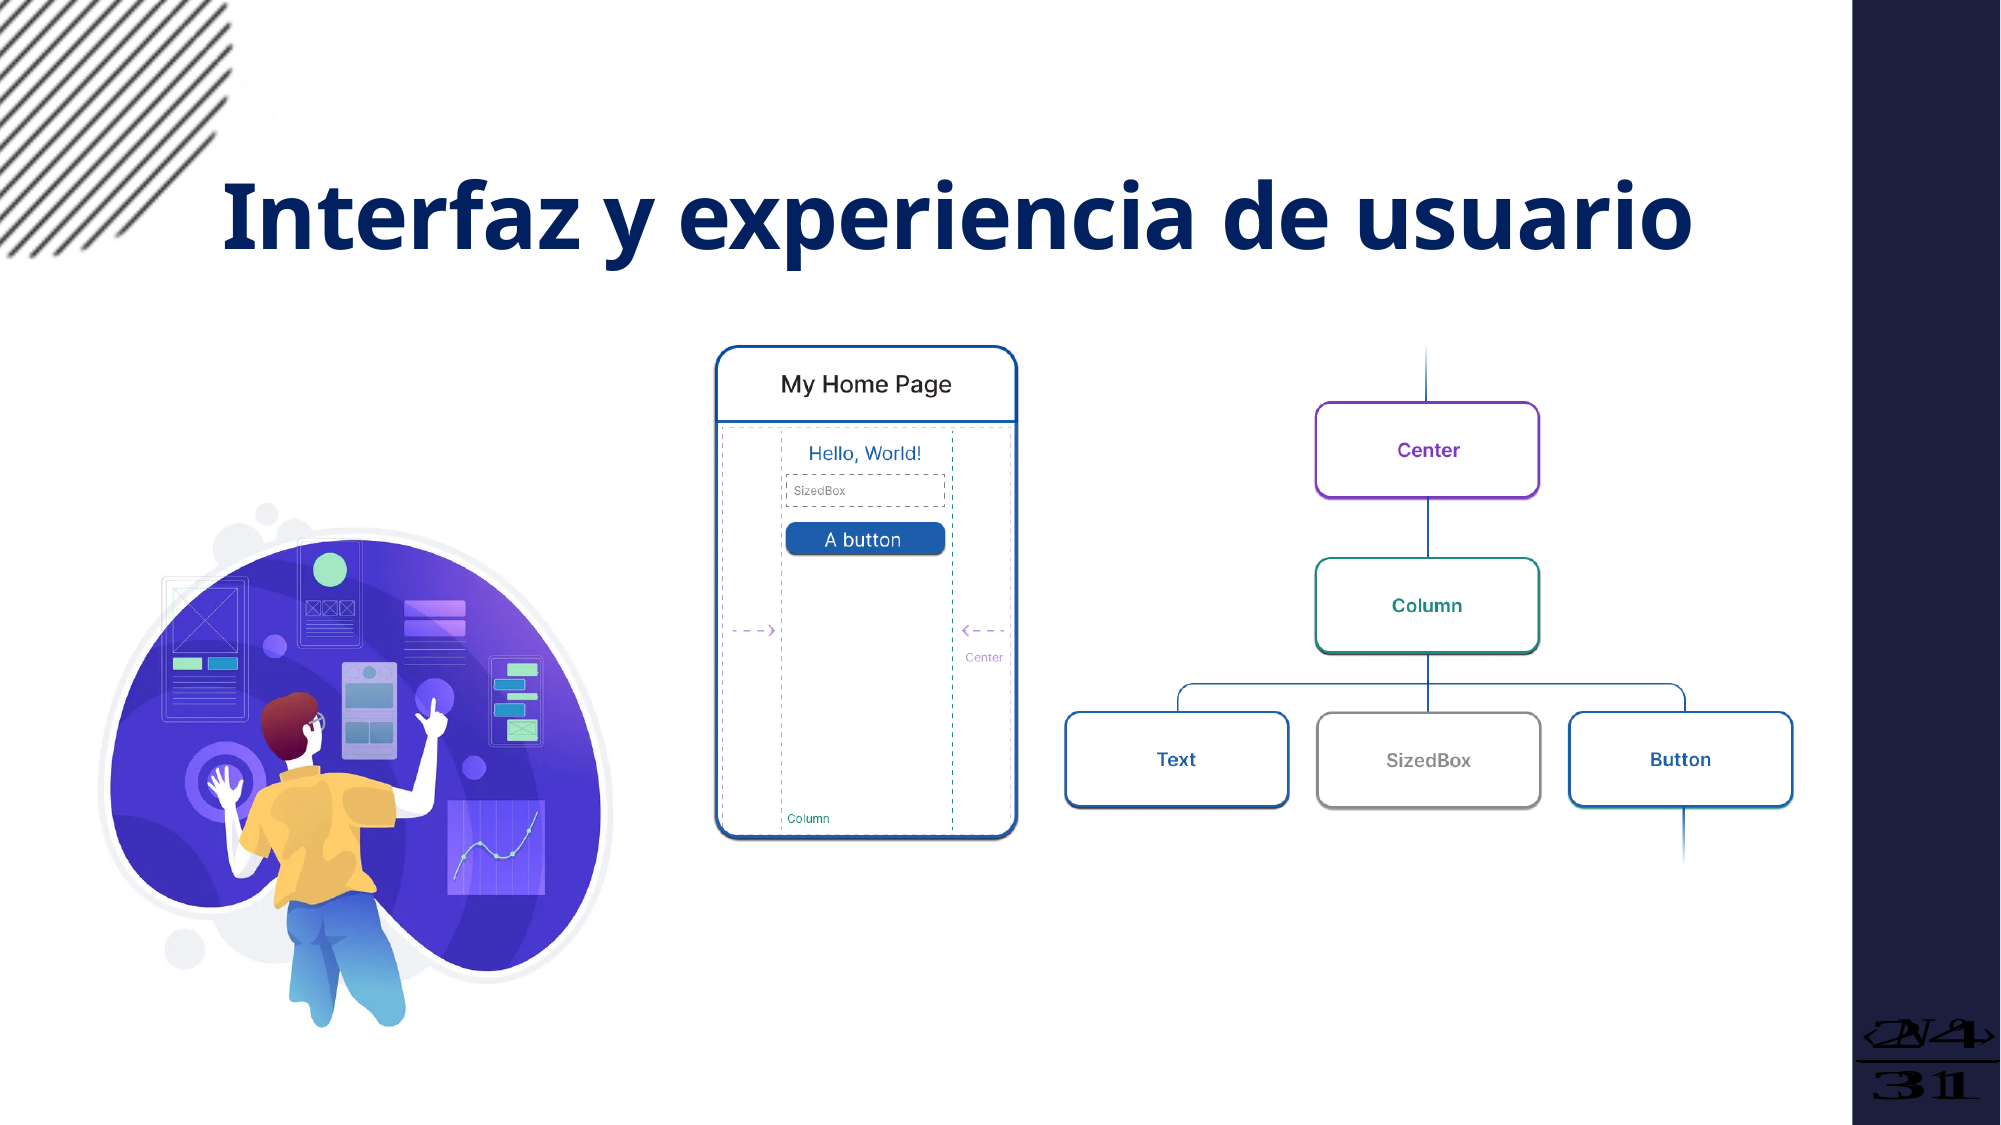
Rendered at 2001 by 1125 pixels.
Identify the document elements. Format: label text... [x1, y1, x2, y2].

title Interfaz y experiencia de usuario [291, 60, 1797, 278]
picture [0, 0, 285, 316]
picture [92, 487, 627, 1046]
picture [709, 343, 1798, 873]
